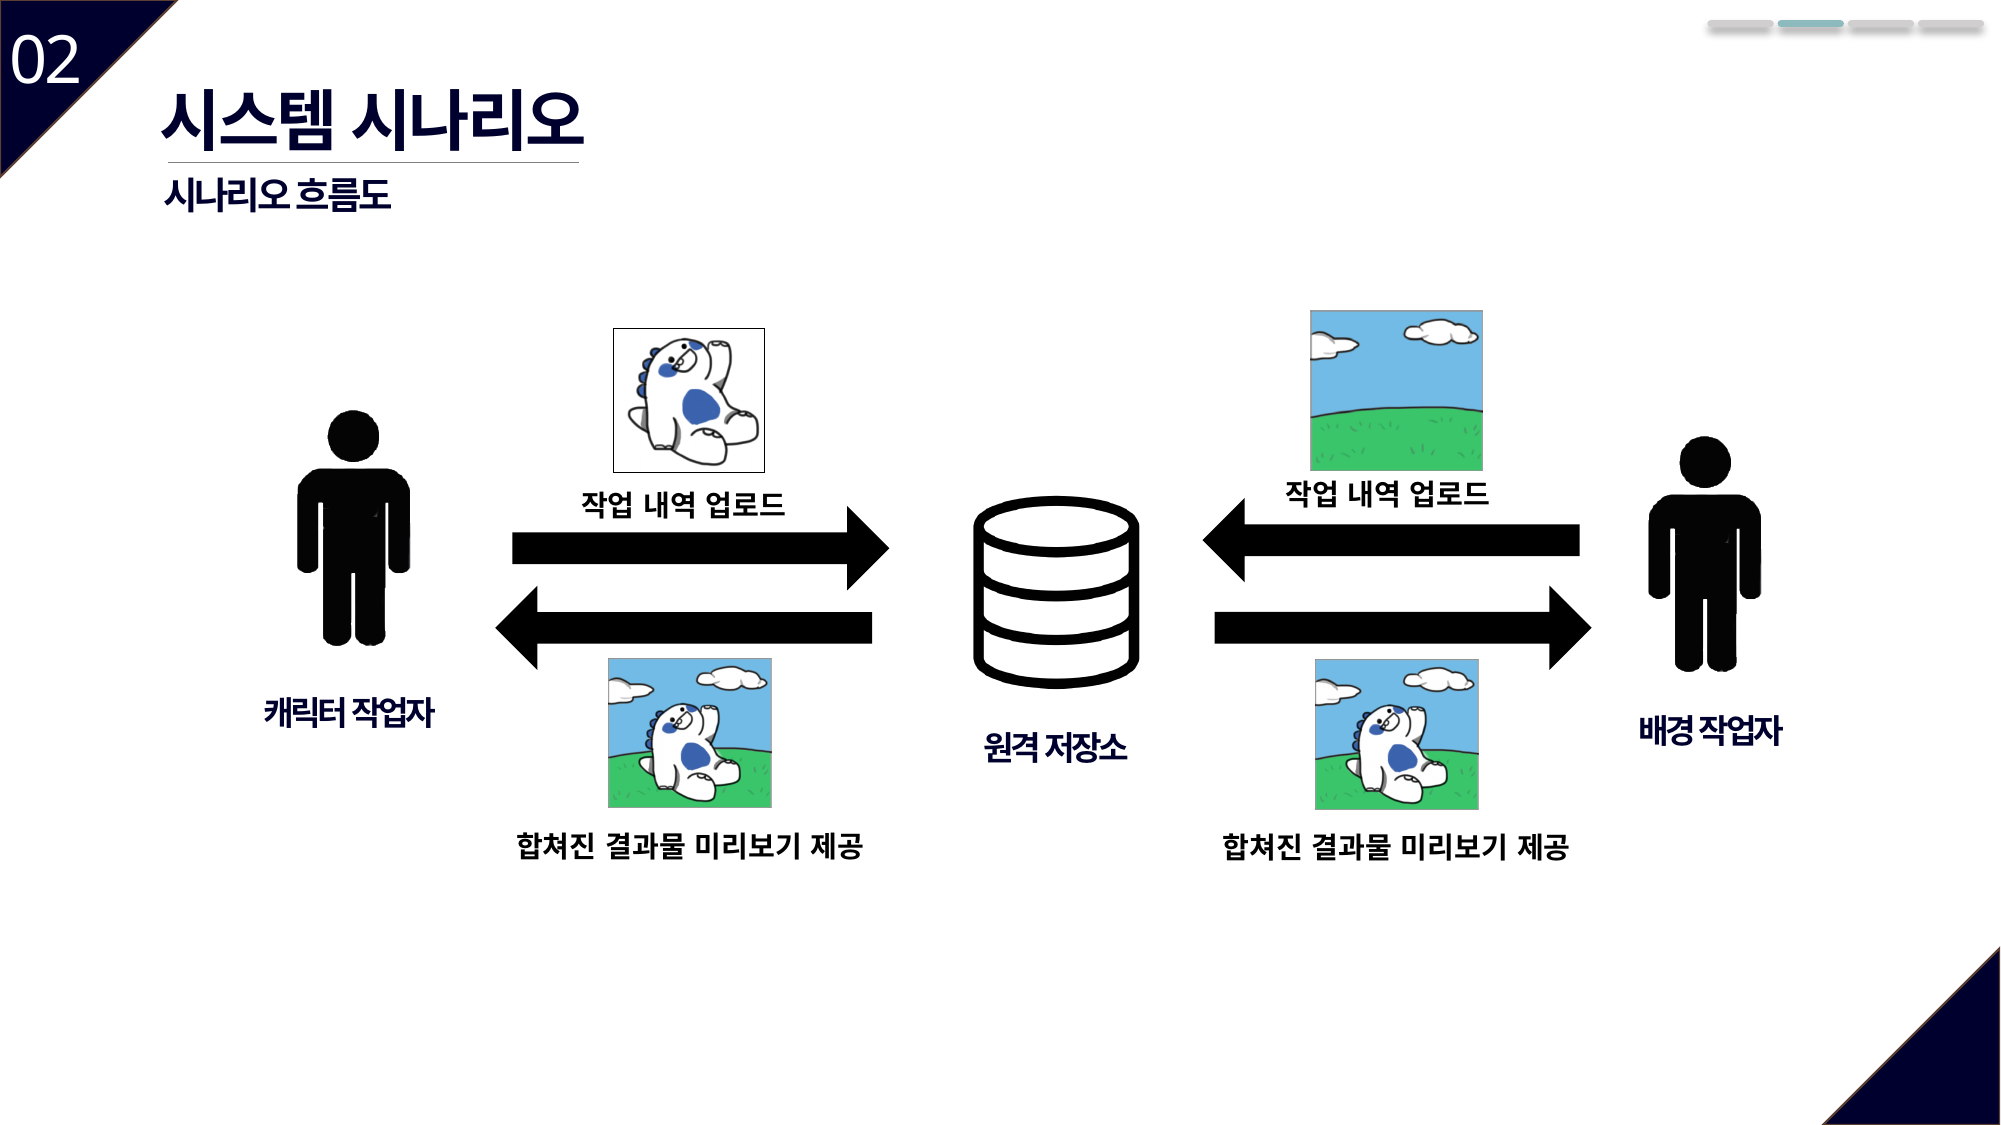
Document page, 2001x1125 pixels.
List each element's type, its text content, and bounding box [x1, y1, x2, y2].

text_box [1202, 497, 1578, 583]
text_box 시나리오 흐름도 [148, 164, 489, 225]
picture [613, 328, 765, 473]
text_box 작업 내역 업로드 [1253, 469, 1523, 519]
text_box [512, 505, 890, 591]
text_box 시스템 시나리오 [145, 71, 603, 167]
text_box 합쳐진 결과물 미리보기 제공 [1185, 821, 1609, 872]
picture [608, 658, 772, 808]
text_box [1214, 585, 1578, 670]
text_box 작업 내역 업로드 [548, 479, 819, 530]
picture [918, 454, 1194, 730]
text_box 합쳐진 결과물 미리보기 제공 [478, 820, 902, 871]
picture [226, 394, 474, 658]
text_box 02 [0, 9, 98, 105]
text_box 배경 작업자 [1556, 662, 1866, 758]
picture [1310, 310, 1483, 471]
picture [1578, 420, 1825, 684]
picture [1315, 659, 1479, 810]
text_box 원격 저장소 [902, 679, 1211, 775]
text_box 캐릭터 작업자 [195, 645, 505, 740]
text_box [495, 585, 873, 671]
